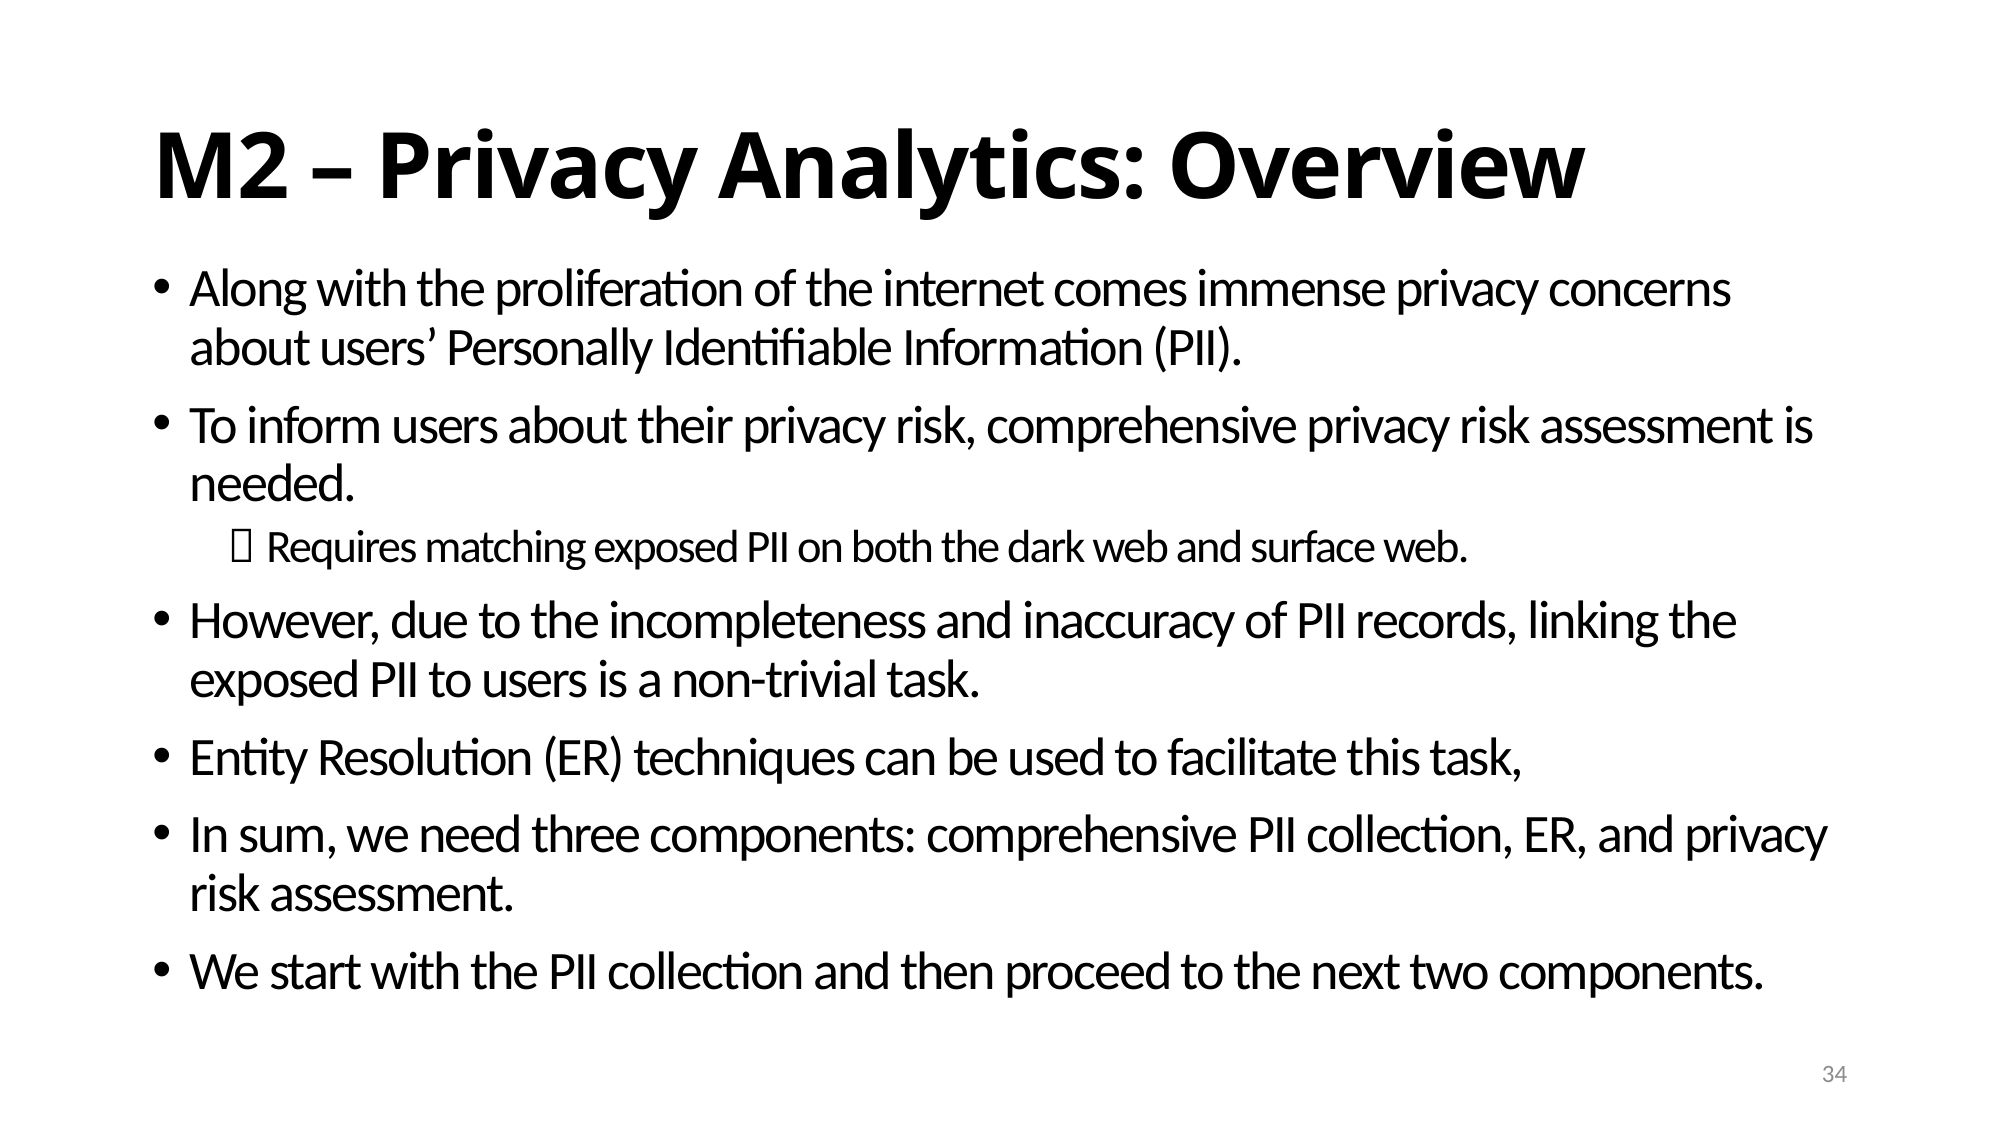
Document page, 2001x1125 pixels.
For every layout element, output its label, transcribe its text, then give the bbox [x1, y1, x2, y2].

list Along with the proliferation of the internet comes immense privacy concerns about users’ Personally Identifiable Information (PII). To inform users about their privacy risk, comprehensive privacy risk assessment is needed.  Requires matching exposed PII on both the dark web and surface web. However, due to the incompleteness and inaccuracy of PII records, linking the exposed PII to users is a non-trivial task. Entity Resolution (ER) techniques can be used to facilitate this task, In sum, we need three components: comprehensive PII collection, ER, and privacy risk assessment. We start with the PII collection and then proceed to the next two components. [137, 252, 1863, 1014]
title M2 – Privacy Analytics: Overview [137, 59, 1863, 252]
slide_number 34 [1412, 1042, 1863, 1103]
